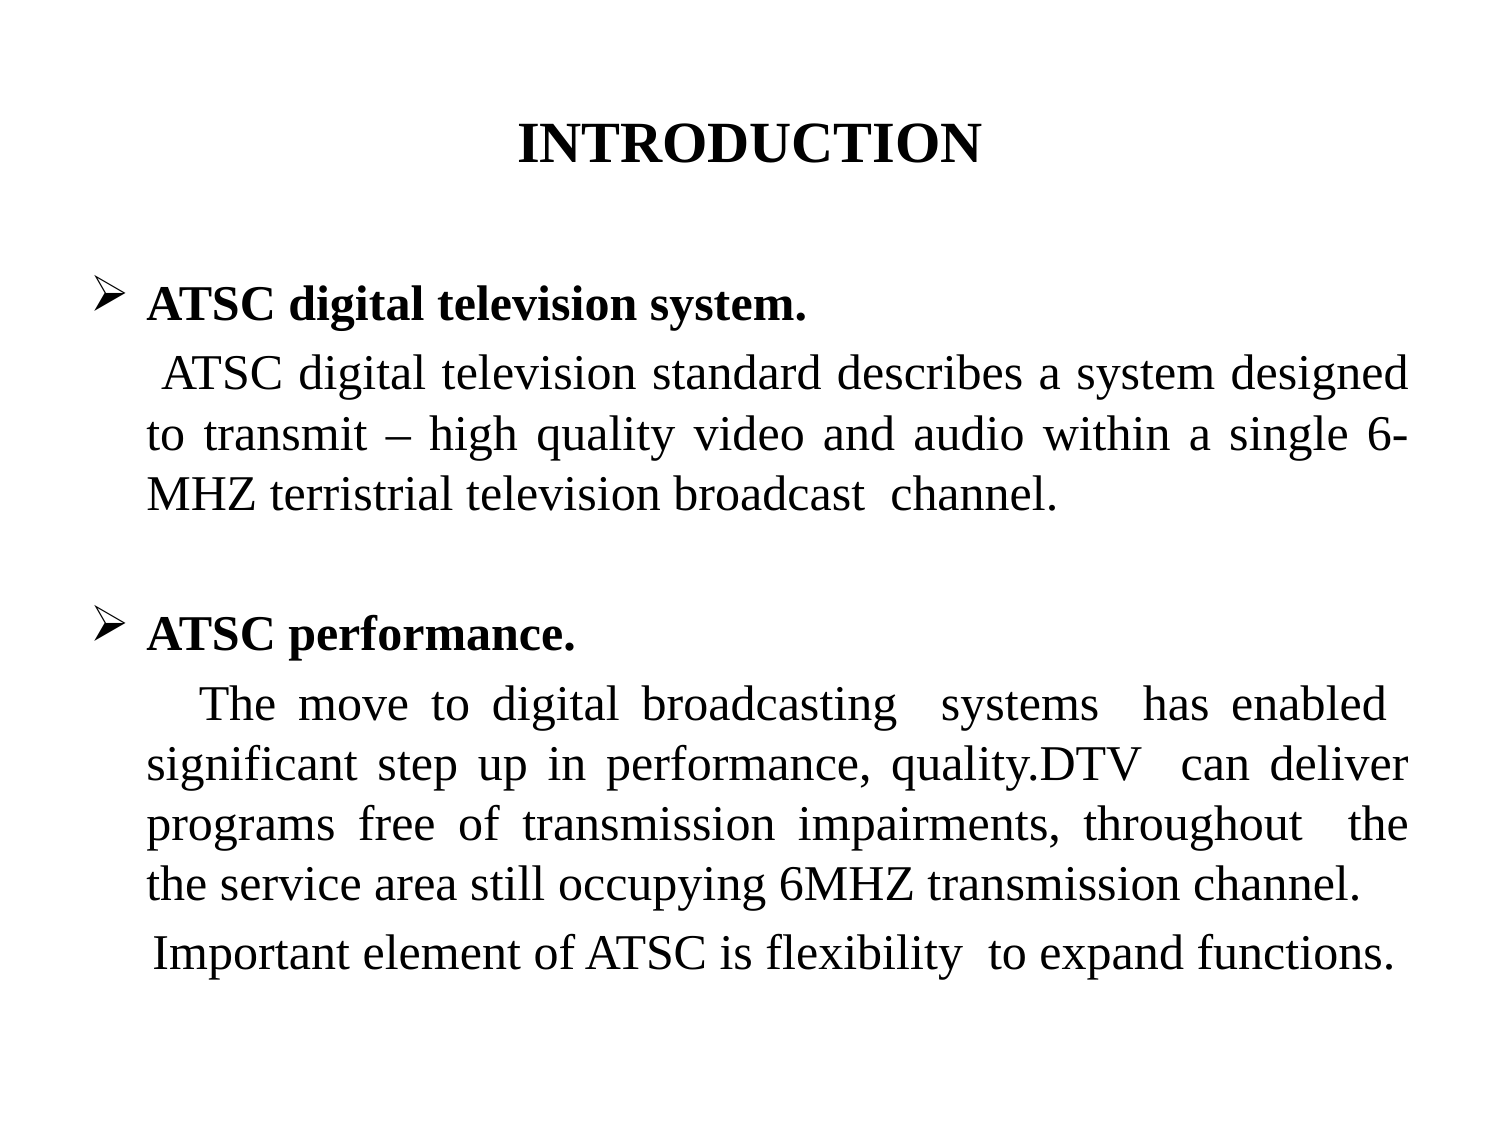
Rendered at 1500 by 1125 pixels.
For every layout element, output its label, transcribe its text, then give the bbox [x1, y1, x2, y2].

list ATSC digital television system. ATSC digital television standard describes a system designed to transmit – high quality video and audio within a single 6-MHZ terristrial television broadcast channel. ATSC performance. The move to digital broadcasting systems has enabled significant step up in performance, quality.DTV can deliver programs free of transmission impairments, throughout the the service area still occupying 6MHZ transmission channel. Important element of ATSC is flexibility to expand functions. [75, 262, 1425, 1005]
title INTRODUCTION [75, 45, 1425, 233]
